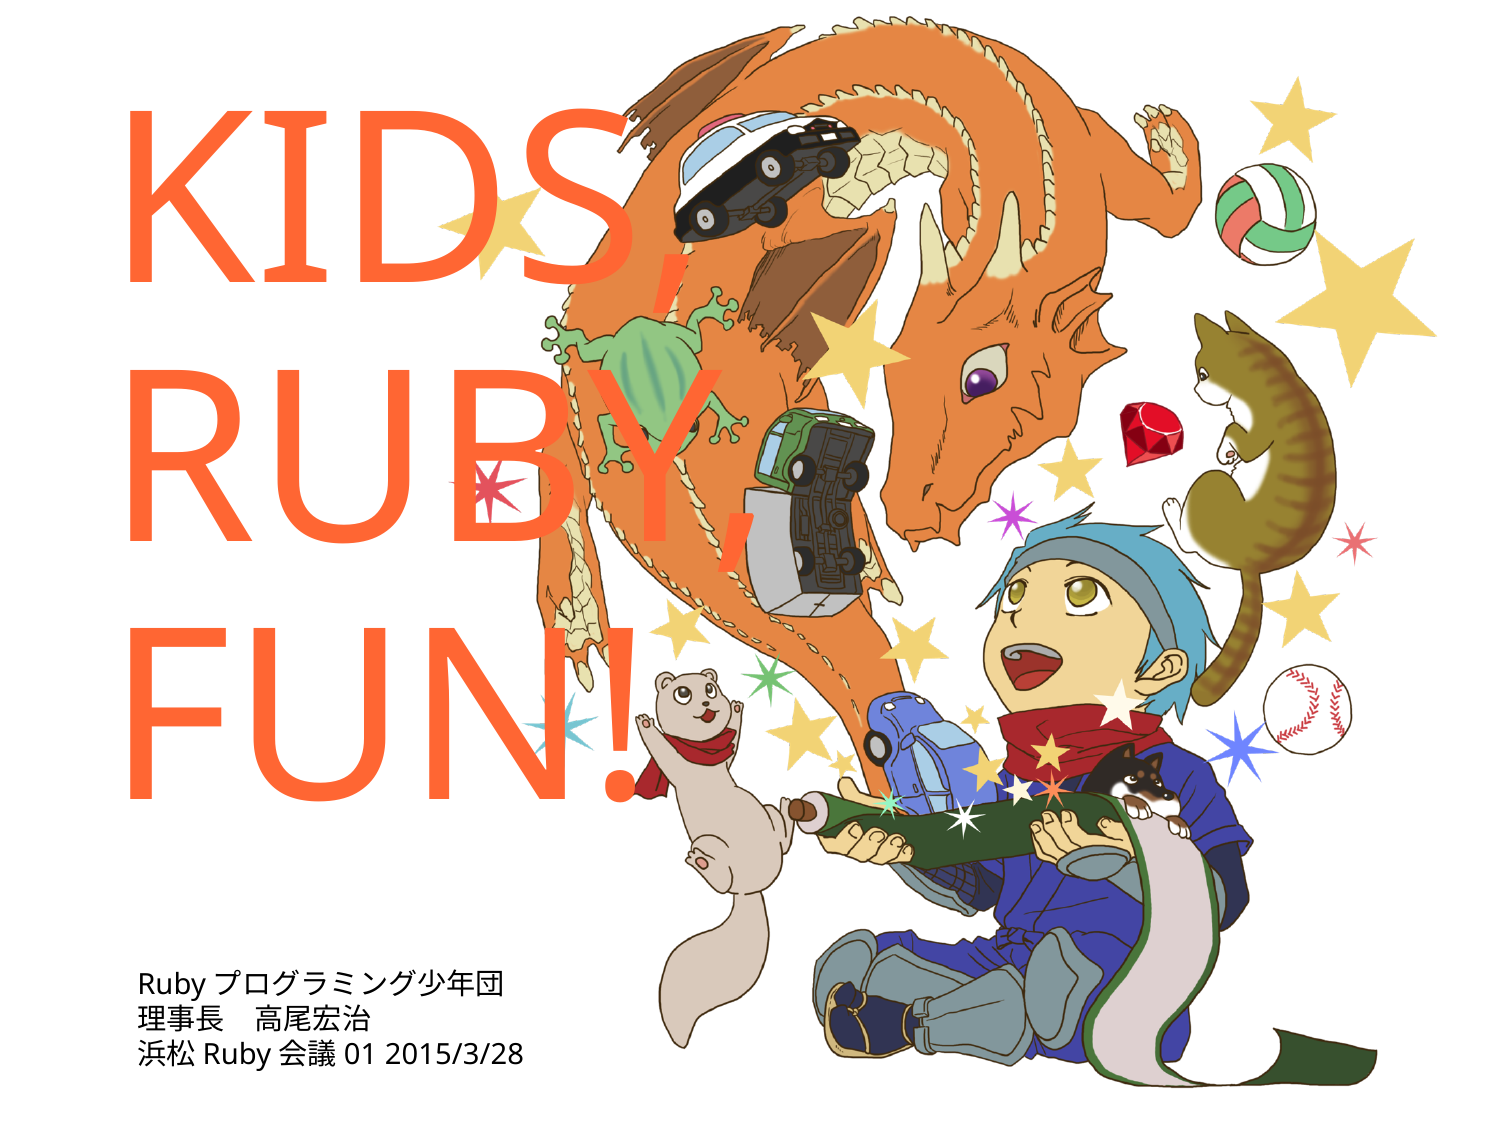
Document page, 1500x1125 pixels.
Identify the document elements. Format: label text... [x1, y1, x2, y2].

text_box Rubyプログラミング少年団 理事長 高尾宏治 浜松Ruby会議01 2015/3/28 [122, 957, 384, 1078]
title KIDS, RUBY, FUN! [93, 67, 384, 807]
picture [384, 0, 1500, 1112]
